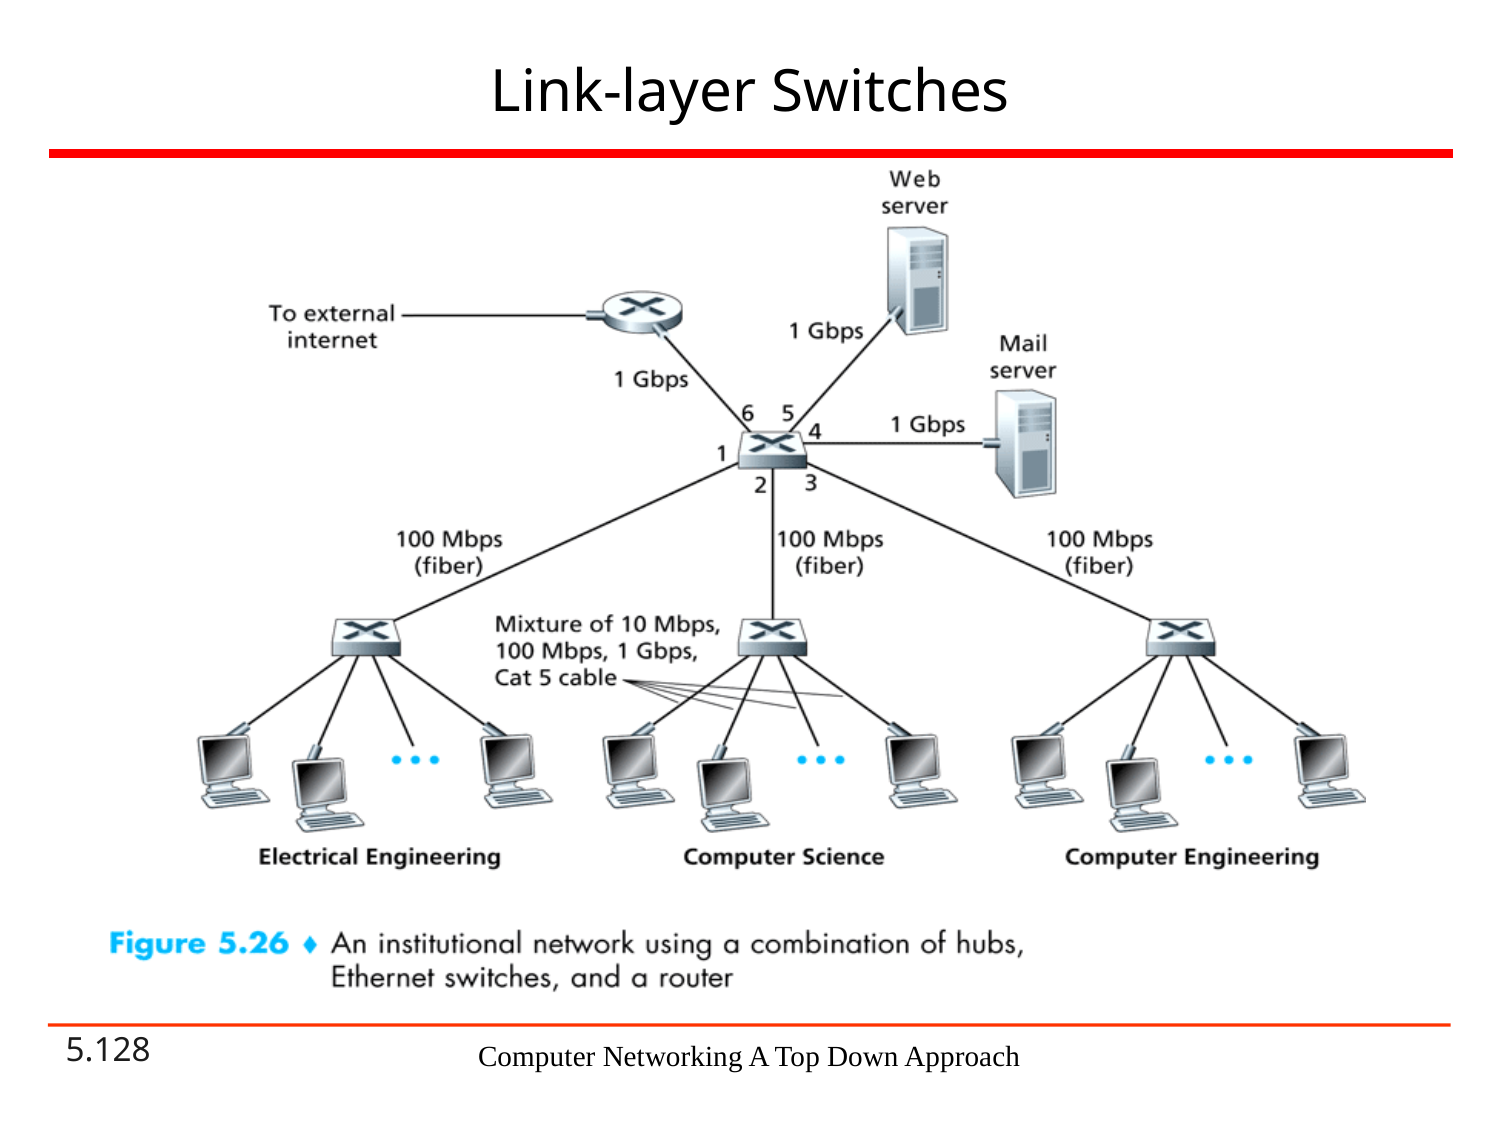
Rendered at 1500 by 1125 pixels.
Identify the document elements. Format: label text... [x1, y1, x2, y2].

picture [109, 168, 1366, 995]
title Link-layer Switches [49, 35, 1451, 141]
